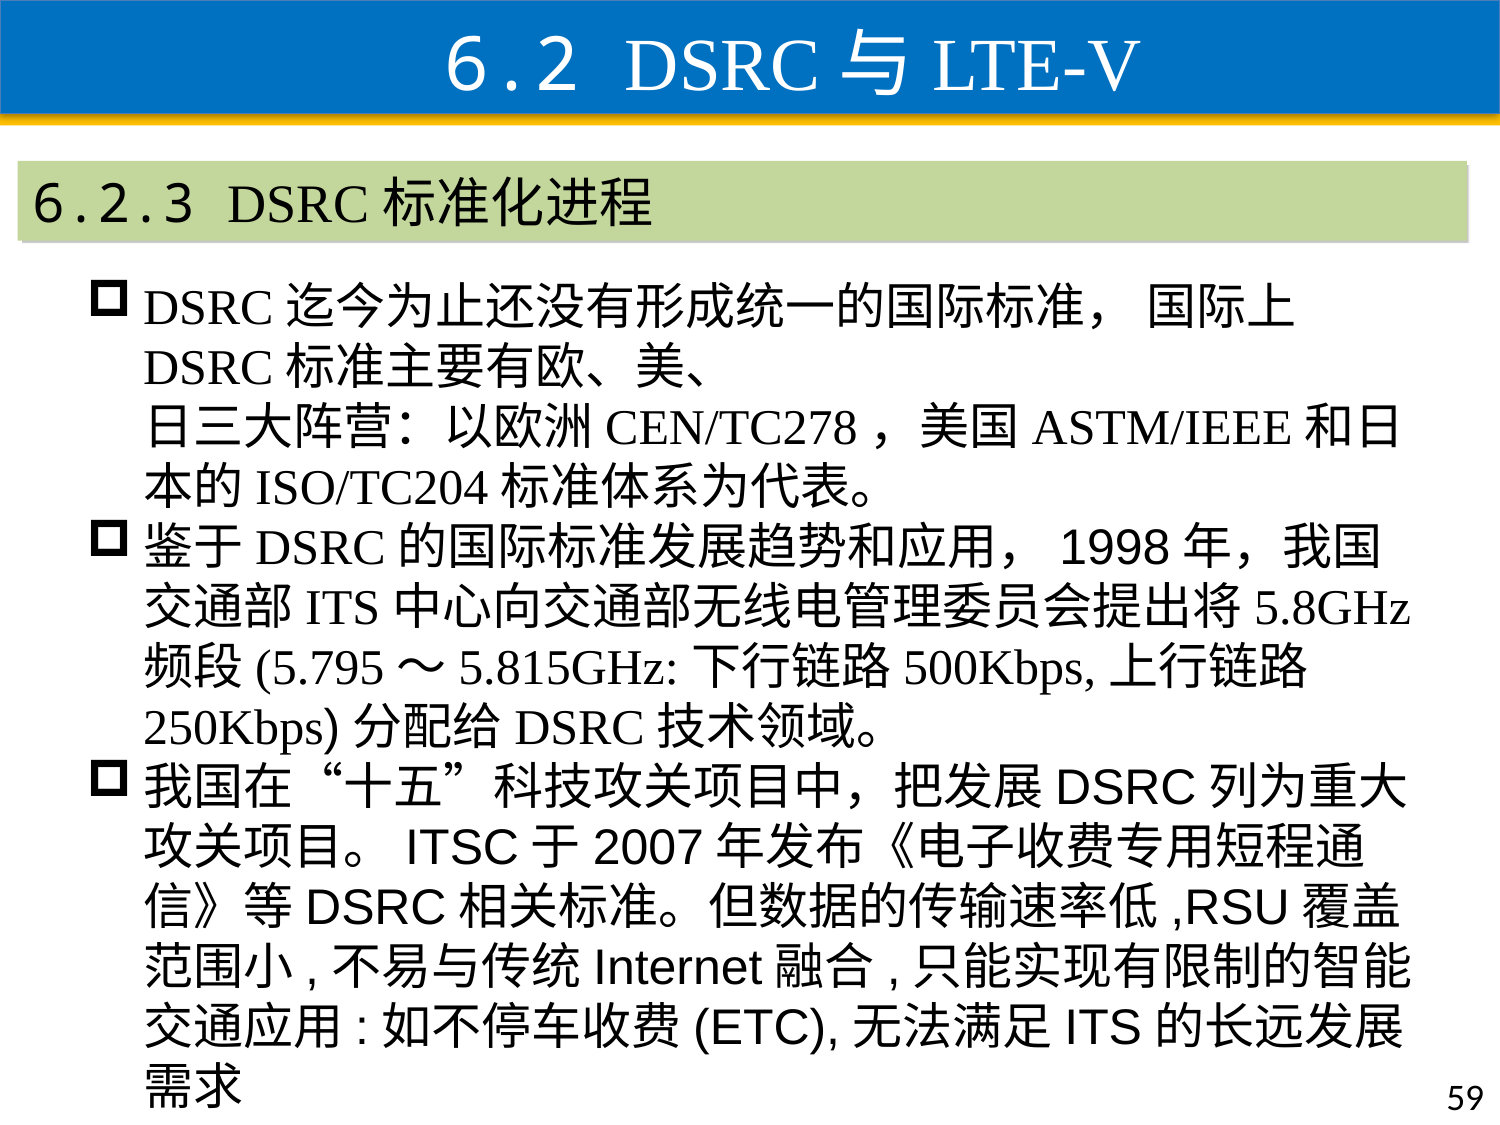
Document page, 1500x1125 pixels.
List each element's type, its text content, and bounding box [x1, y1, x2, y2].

text_box 59 [1431, 1065, 1500, 1125]
text_box 6.2.3 DSRC标准化进程 [17, 160, 1467, 241]
text_box DSRC迄今为止还没有形成统一的国际标准， 国际上DSRC标准主要有欧、美、 日三大阵营：以欧洲CEN/TC278，美国ASTM/IEEE和日本的ISO/TC204标准体系为代表。 鉴于DSRC的国际标准发展趋势和应用，1998年，我国交通部ITS中心向交通部无线电管理委员会提出将5.8GHz频段(5.795～5.815GHz:下行链路500Kbps,上行链路250Kbps)分配给DSRC技术领域。 我国在“十五”科技攻关项目中，把发展DSRC列为重大攻关项目。ITSC于2007年发布《电子收费专用短程通信》等DSRC相关标准。但数据的传输速率低,RSU覆盖范围小,不易与传统Internet融合,只能实现有限制的智能交通应用:如不停车收费(ETC),无法满足ITS的长远发展需求 [72, 267, 1428, 1122]
text_box 6.2 DSRC与LTE-V [0, 0, 1500, 114]
